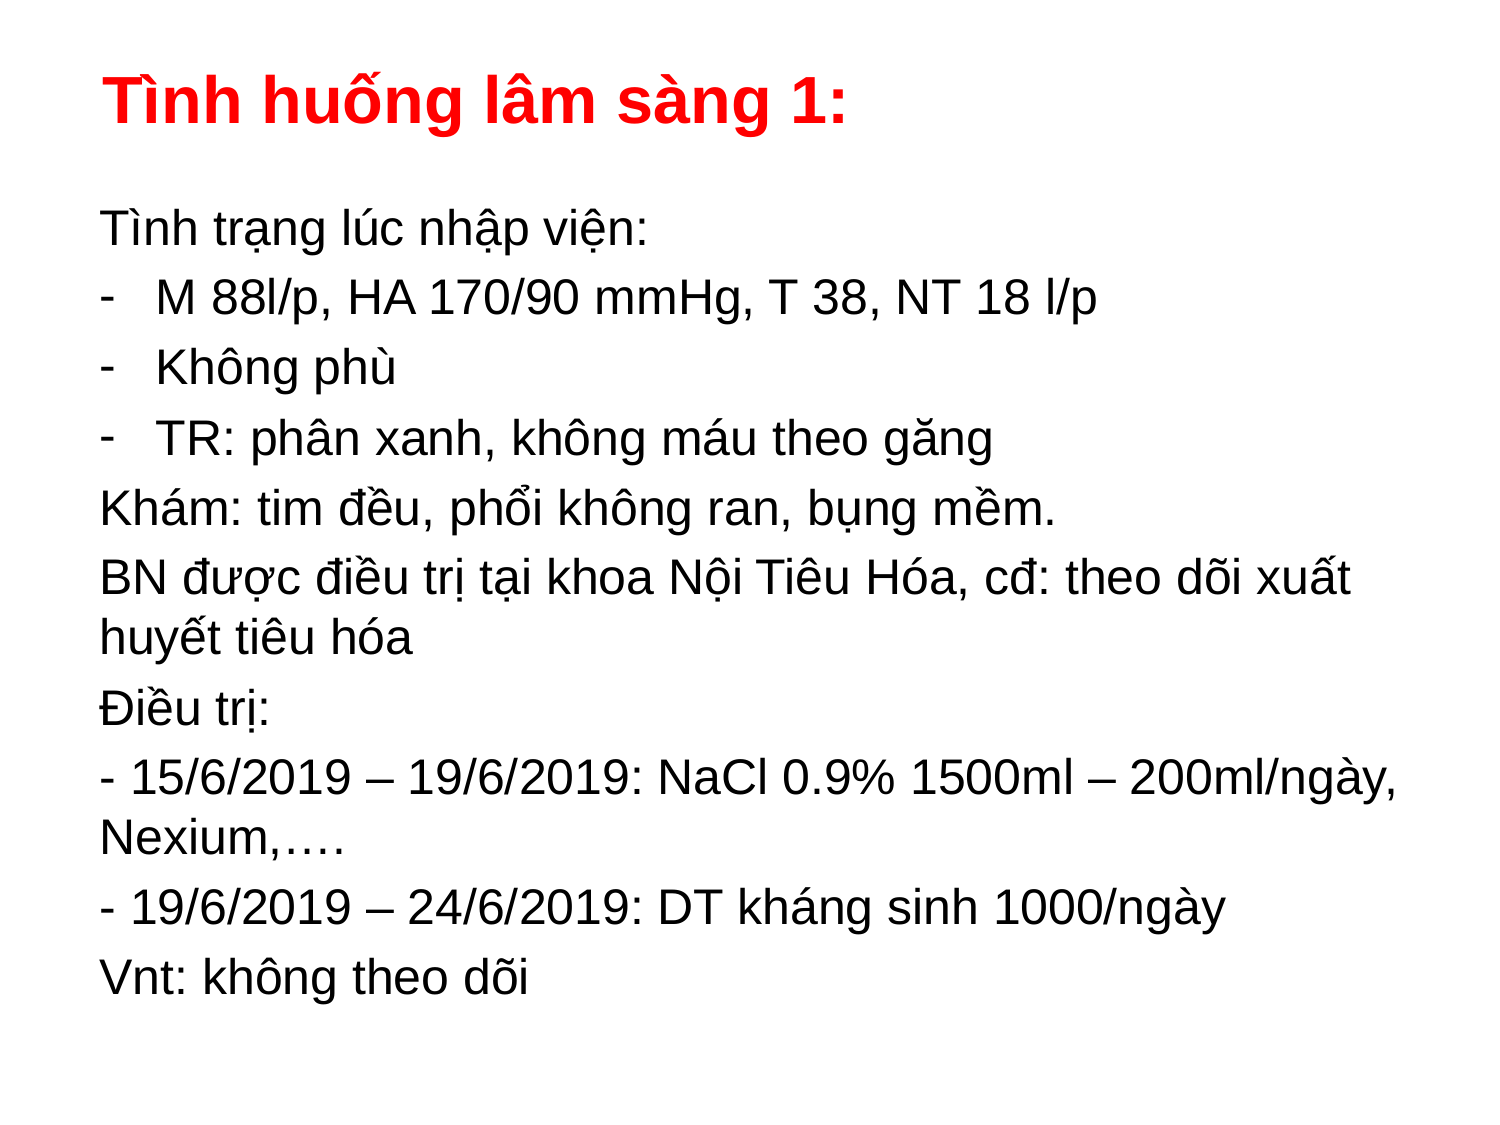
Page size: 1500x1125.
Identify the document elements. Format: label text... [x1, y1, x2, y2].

list Tình trạng lúc nhập viện: M 88l/p, HA 170/90 mmHg, T 38, NT 18 l/p Không phù TR: phân xanh, không máu theo găng Khám: tim đều, phổi không ran, bụng mềm. BN được điều trị tại khoa Nội Tiêu Hóa, cđ: theo dõi xuất huyết tiêu hóa Điều trị: - 15/6/2019 – 19/6/2019: NaCl 0.9% 1500ml – 200ml/ngày, Nexium,…. - 19/6/2019 – 24/6/2019: DT kháng sinh 1000/ngày Vnt: không theo dõi [84, 187, 1435, 1050]
text_box Tình huống lâm sàng 1: [87, 49, 1263, 145]
